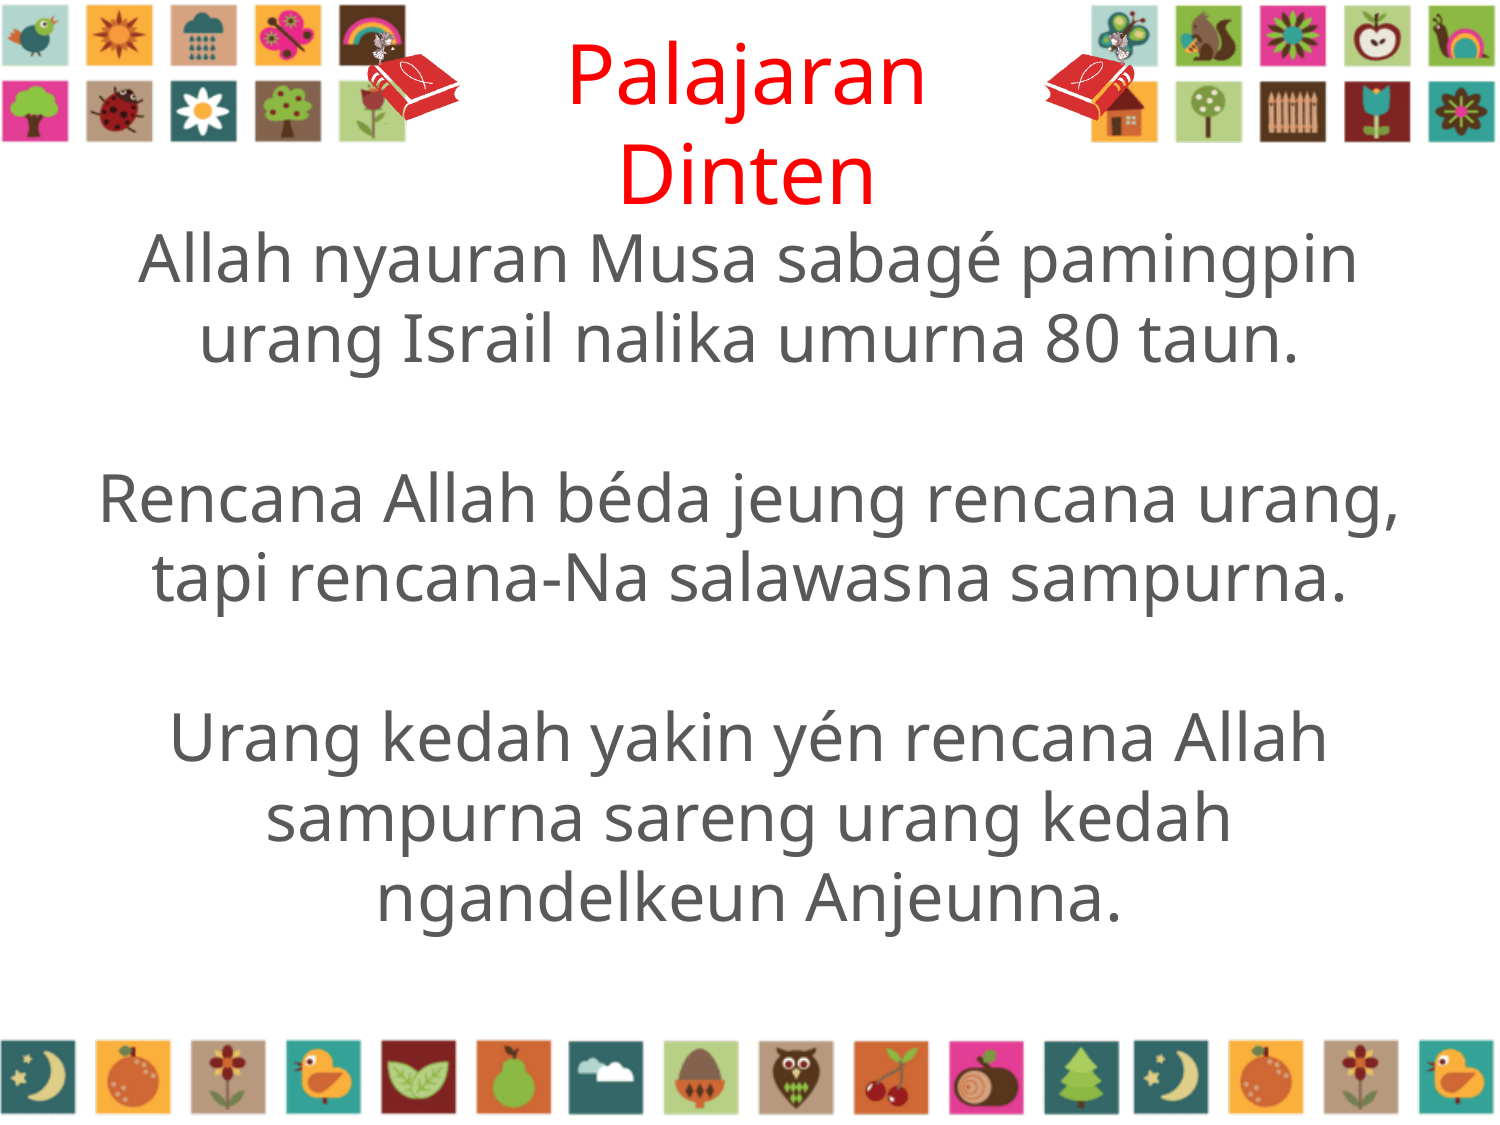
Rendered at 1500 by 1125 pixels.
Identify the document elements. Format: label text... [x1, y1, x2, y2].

text_box Palajaran Dinten [414, 13, 1080, 208]
picture [1013, 3, 1500, 150]
picture [0, 3, 492, 150]
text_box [0, 1028, 1500, 1118]
text_box Allah nyauran Musa sabagé pamingpin urang Israil nalika umurna 80 taun. Rencana Allah béda jeung rencana urang, tapi rencana-Na salawasna sampurna. Urang kedah yakin yén rencana Allah sampurna sareng urang kedah ngandelkeun Anjeunna. [76, 208, 1424, 943]
